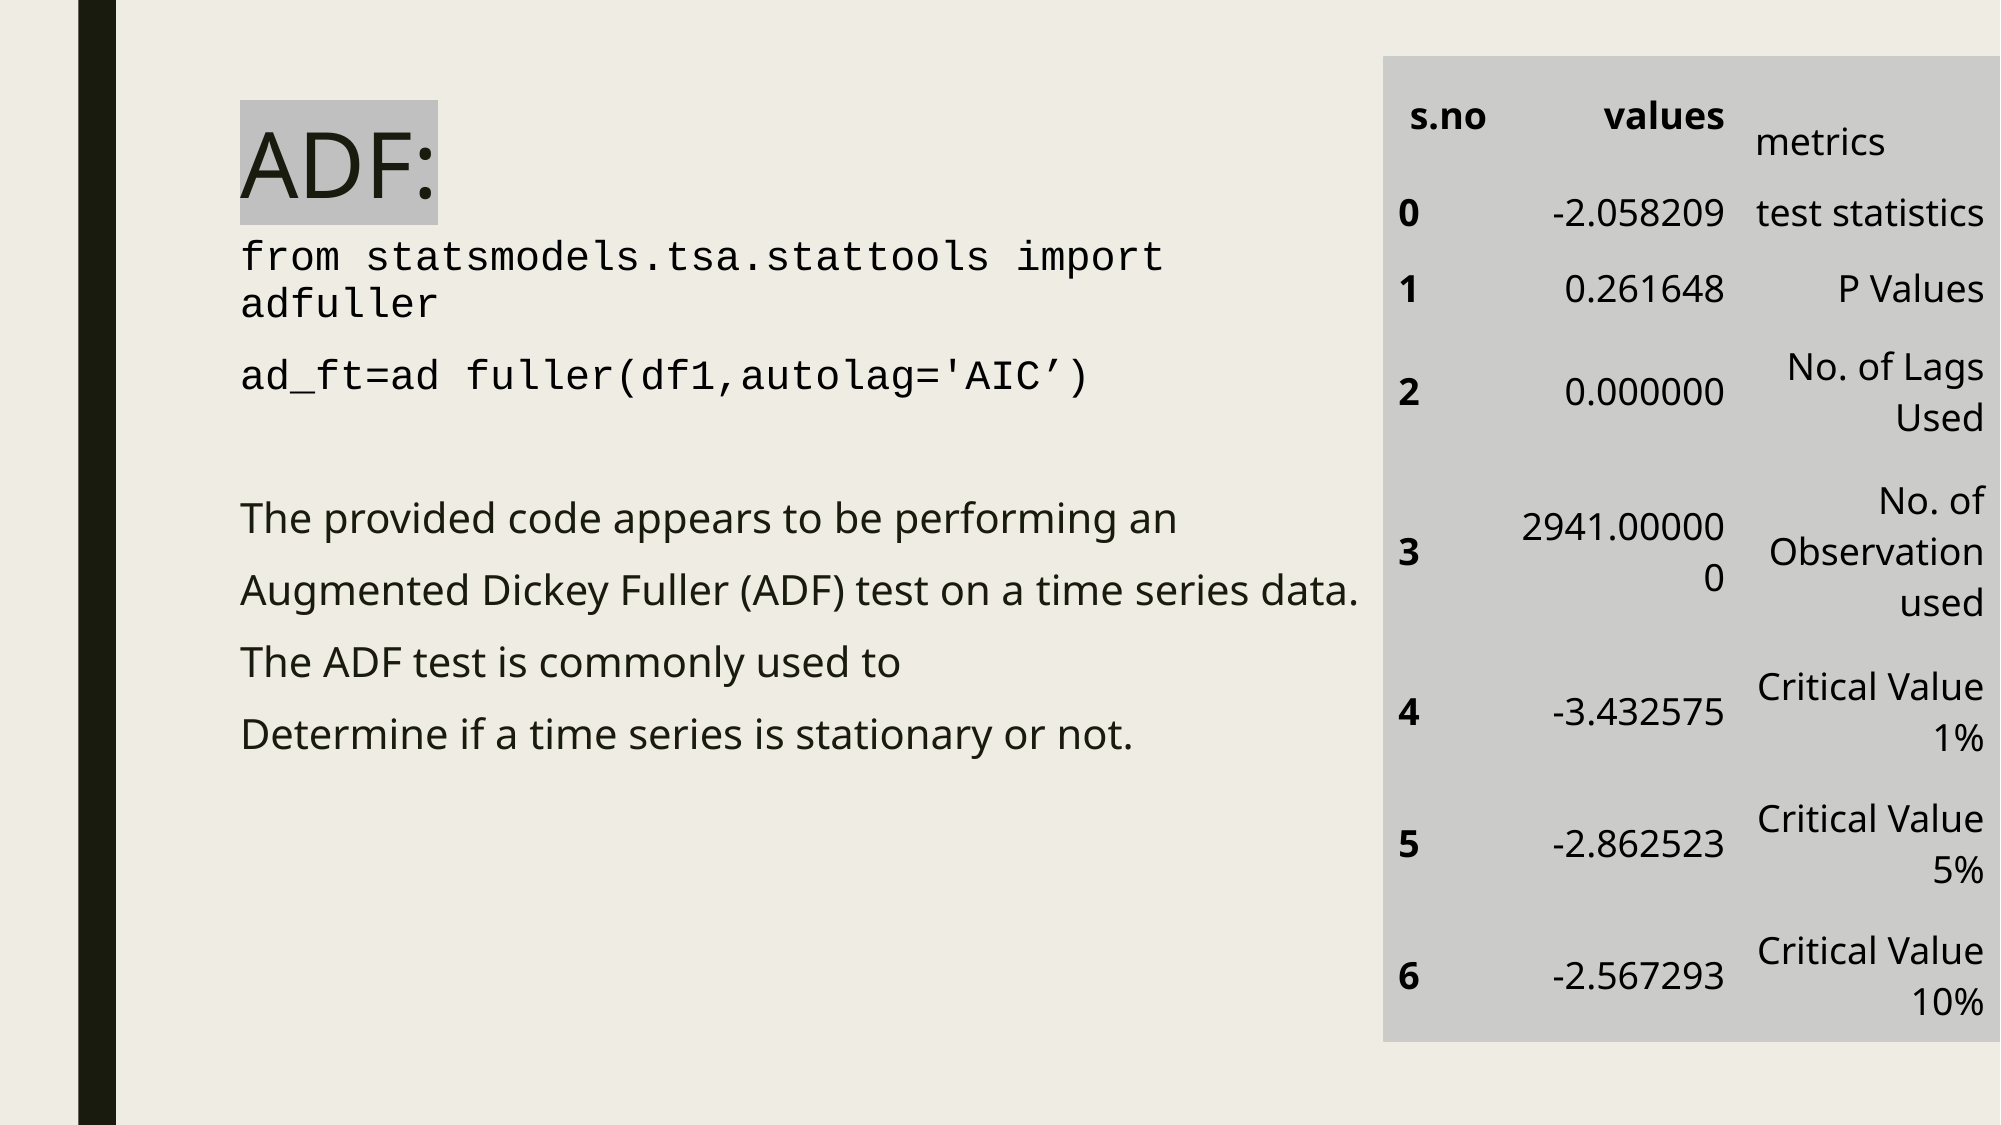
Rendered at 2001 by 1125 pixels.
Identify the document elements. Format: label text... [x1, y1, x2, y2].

table_header metrics [1740, 57, 2000, 174]
table_cell No. of Observation used [1740, 457, 2000, 645]
table_cell Critical Value 10% [1740, 909, 2000, 1041]
table_cell 3 [1383, 457, 1502, 645]
table_cell P Values [1740, 250, 2000, 325]
table_cell -2.567293 [1502, 909, 1740, 1041]
table_cell Critical Value 5% [1740, 777, 2000, 909]
table_cell Critical Value 1% [1740, 645, 2000, 777]
table_cell 2 [1383, 325, 1502, 457]
title ADF: [225, 112, 1383, 224]
table_cell -2.862523 [1502, 777, 1740, 909]
table_cell test statistics [1740, 174, 2000, 250]
table_cell 1 [1383, 250, 1502, 325]
table_cell No. of Lags Used [1740, 325, 2000, 457]
table_cell 6 [1383, 909, 1502, 1041]
table_cell 0.000000 [1502, 325, 1740, 457]
table_cell 2941.000000 [1502, 457, 1740, 645]
table_cell 0.261648 [1502, 250, 1740, 325]
table_header values [1502, 57, 1740, 174]
table_cell -3.432575 [1502, 645, 1740, 777]
table_cell -2.058209 [1502, 174, 1740, 250]
table_header s.no [1383, 57, 1502, 174]
list from statsmodels.tsa.stattools import adfuller ad_ft=ad fuller(df1,autolag='AIC’) The provided code appears to be performing an Augmented Dickey Fuller (ADF) test on a time series data. The ADF test is commonly used to Determine if a time series is stationary or not. [225, 224, 1383, 995]
table_cell 5 [1383, 777, 1502, 909]
table_cell 0 [1383, 174, 1502, 250]
table_cell 4 [1383, 645, 1502, 777]
